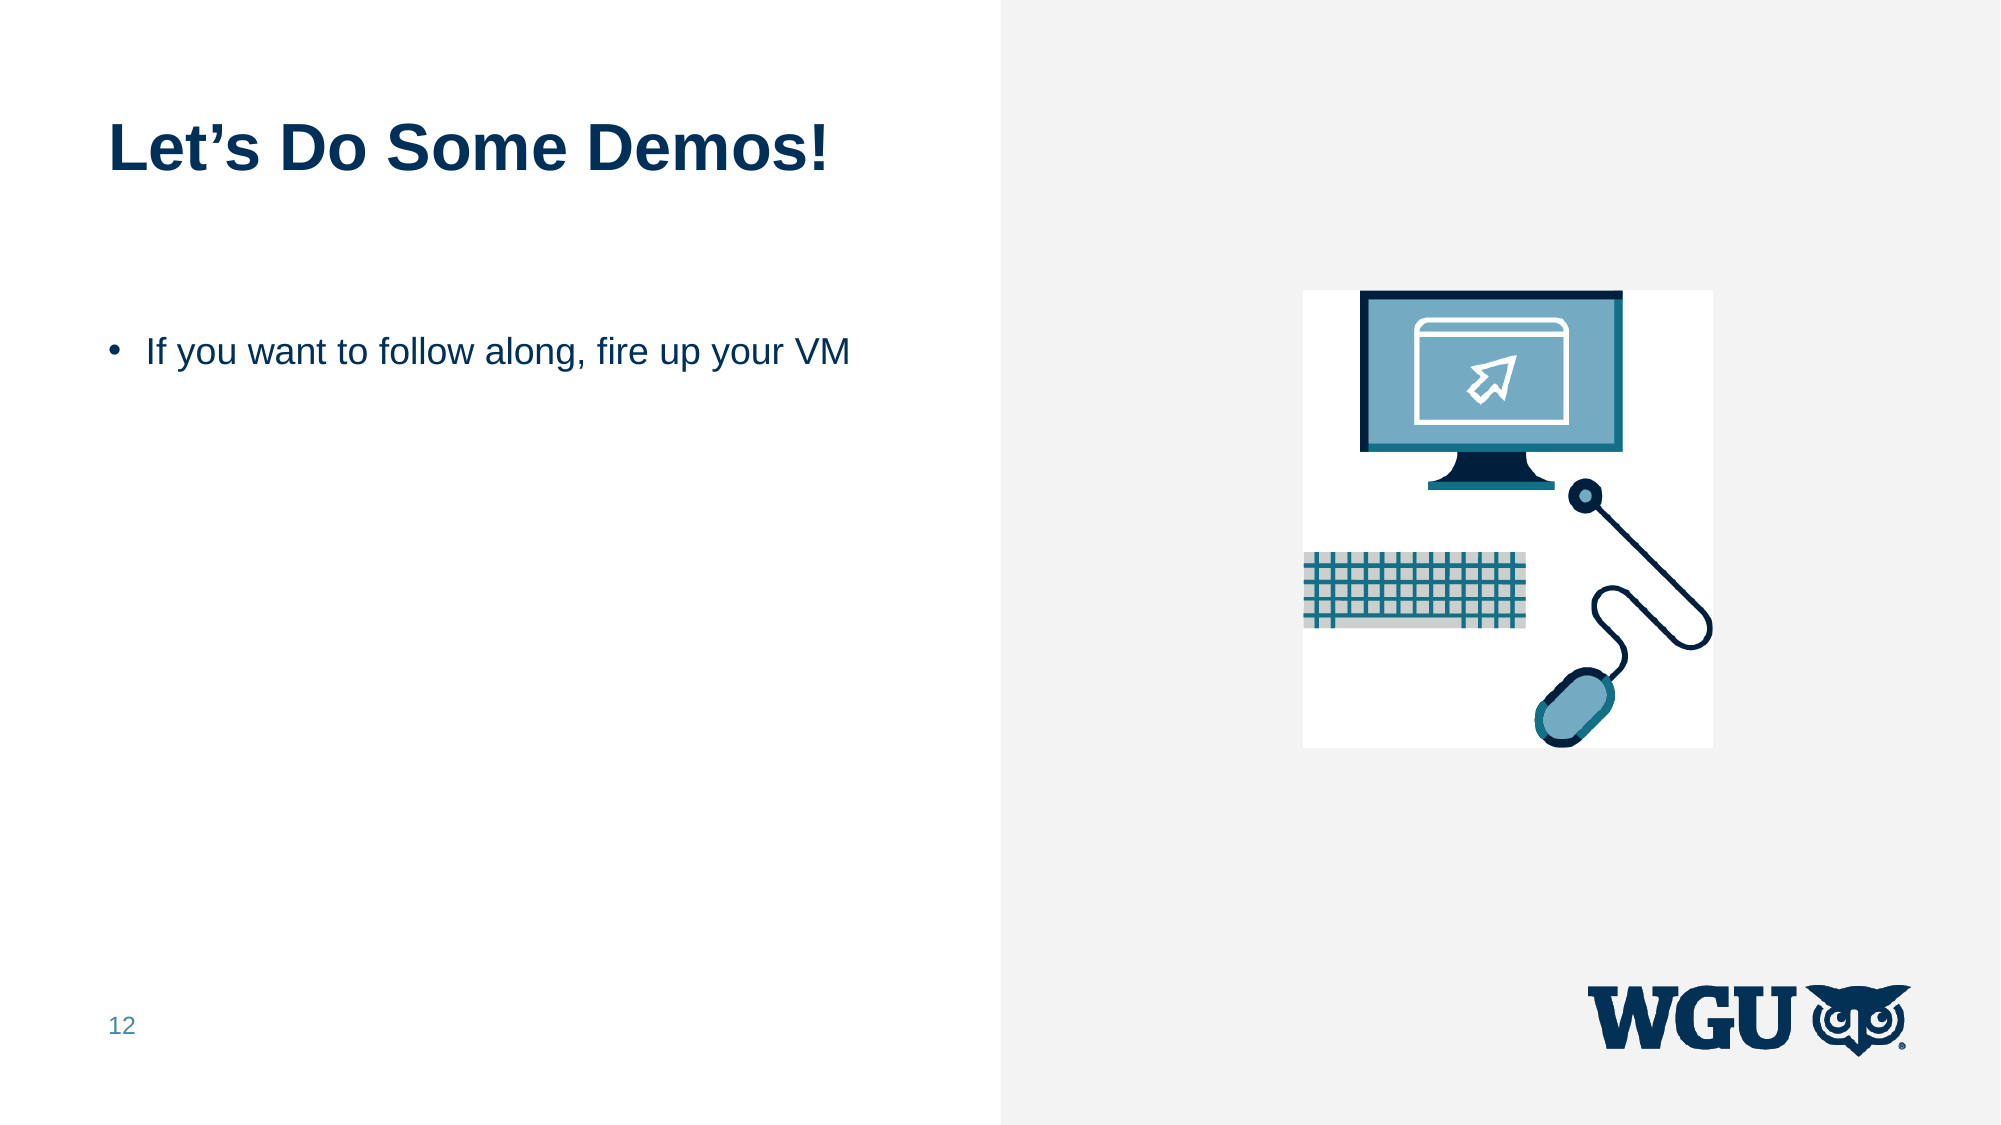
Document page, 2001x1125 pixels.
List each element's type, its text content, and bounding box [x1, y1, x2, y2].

picture [1586, 984, 1912, 1057]
title Let’s Do Some Demos! [93, 105, 942, 206]
slide_number 12 [93, 994, 192, 1055]
picture [1303, 290, 1713, 748]
list If you want to follow along, fire up your VM [93, 324, 942, 908]
